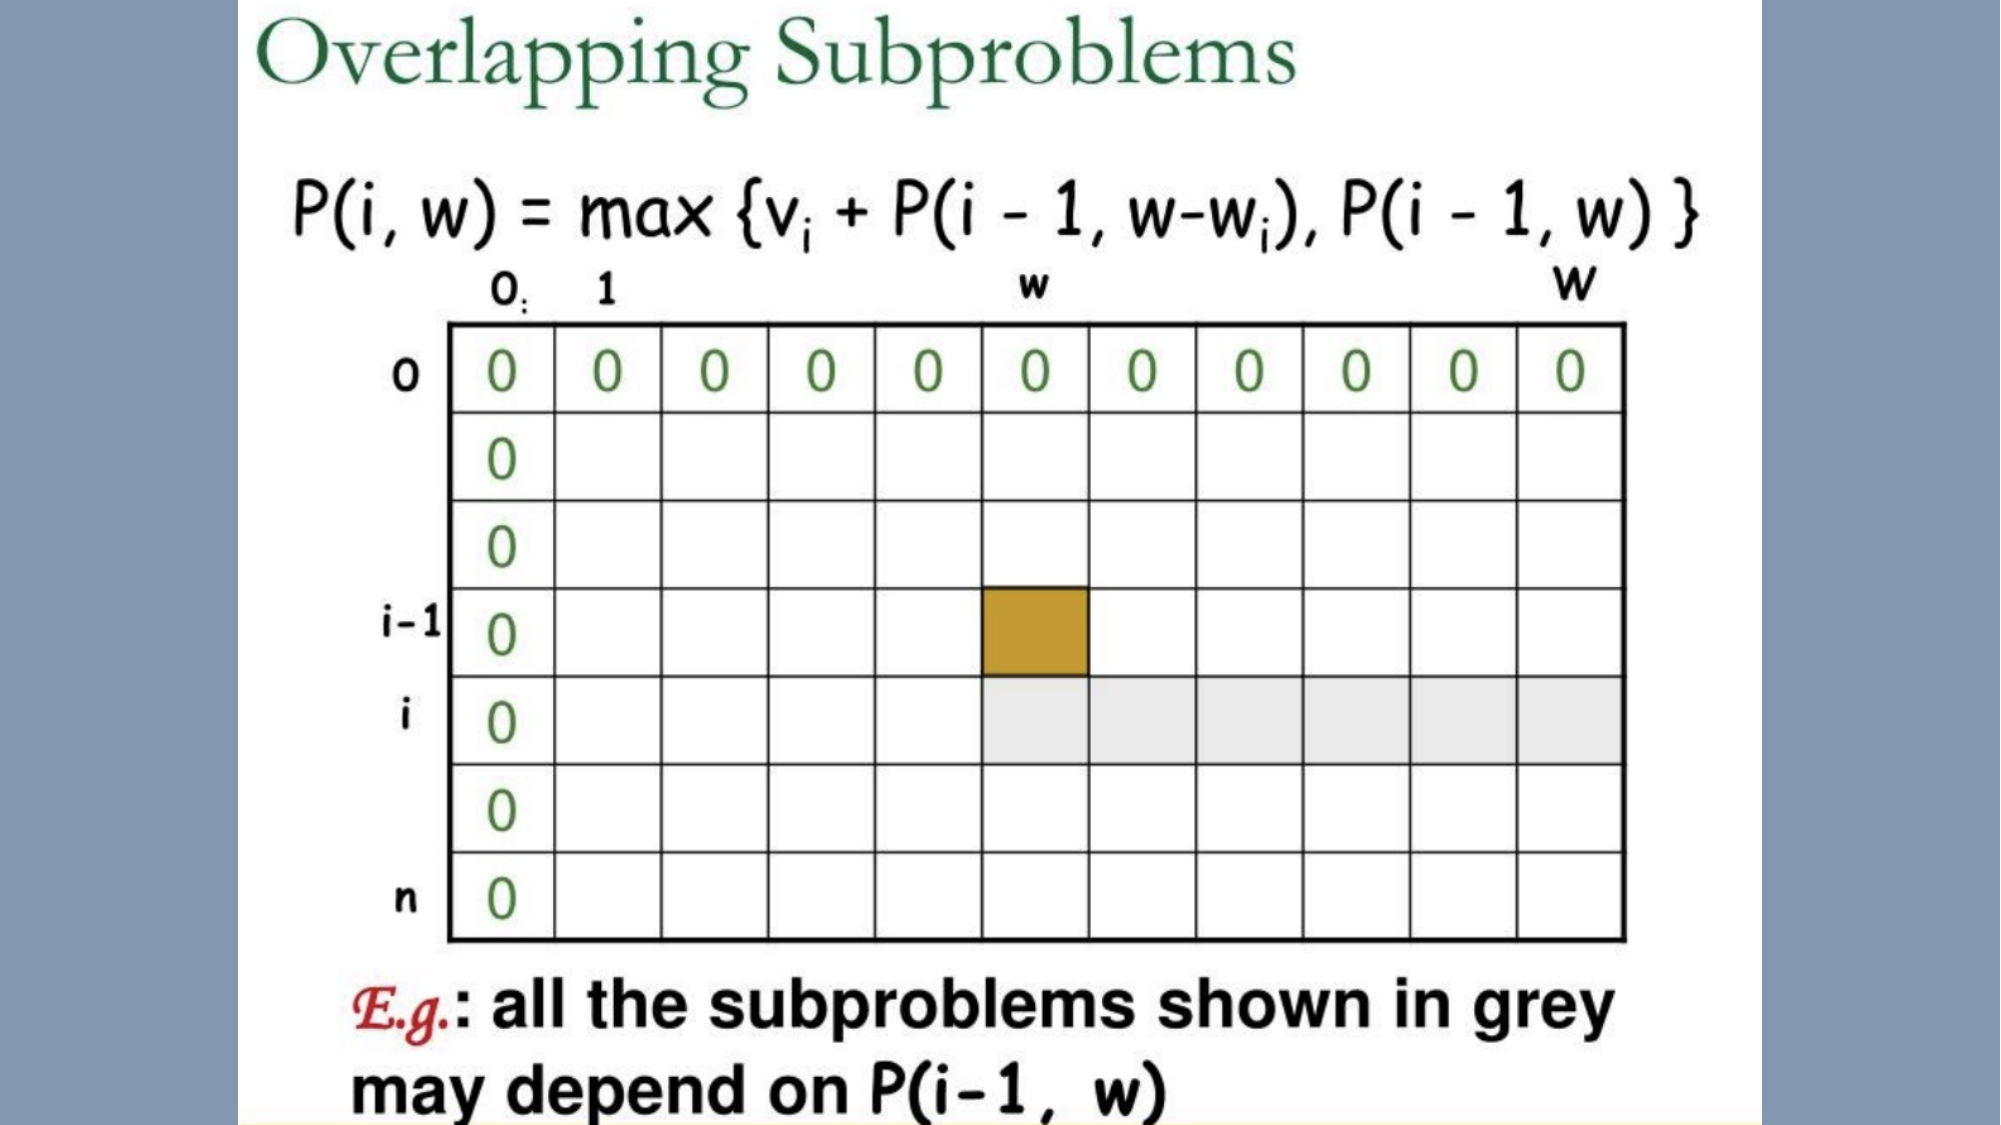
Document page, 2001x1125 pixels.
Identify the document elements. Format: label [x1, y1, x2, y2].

picture [238, 0, 1762, 1125]
